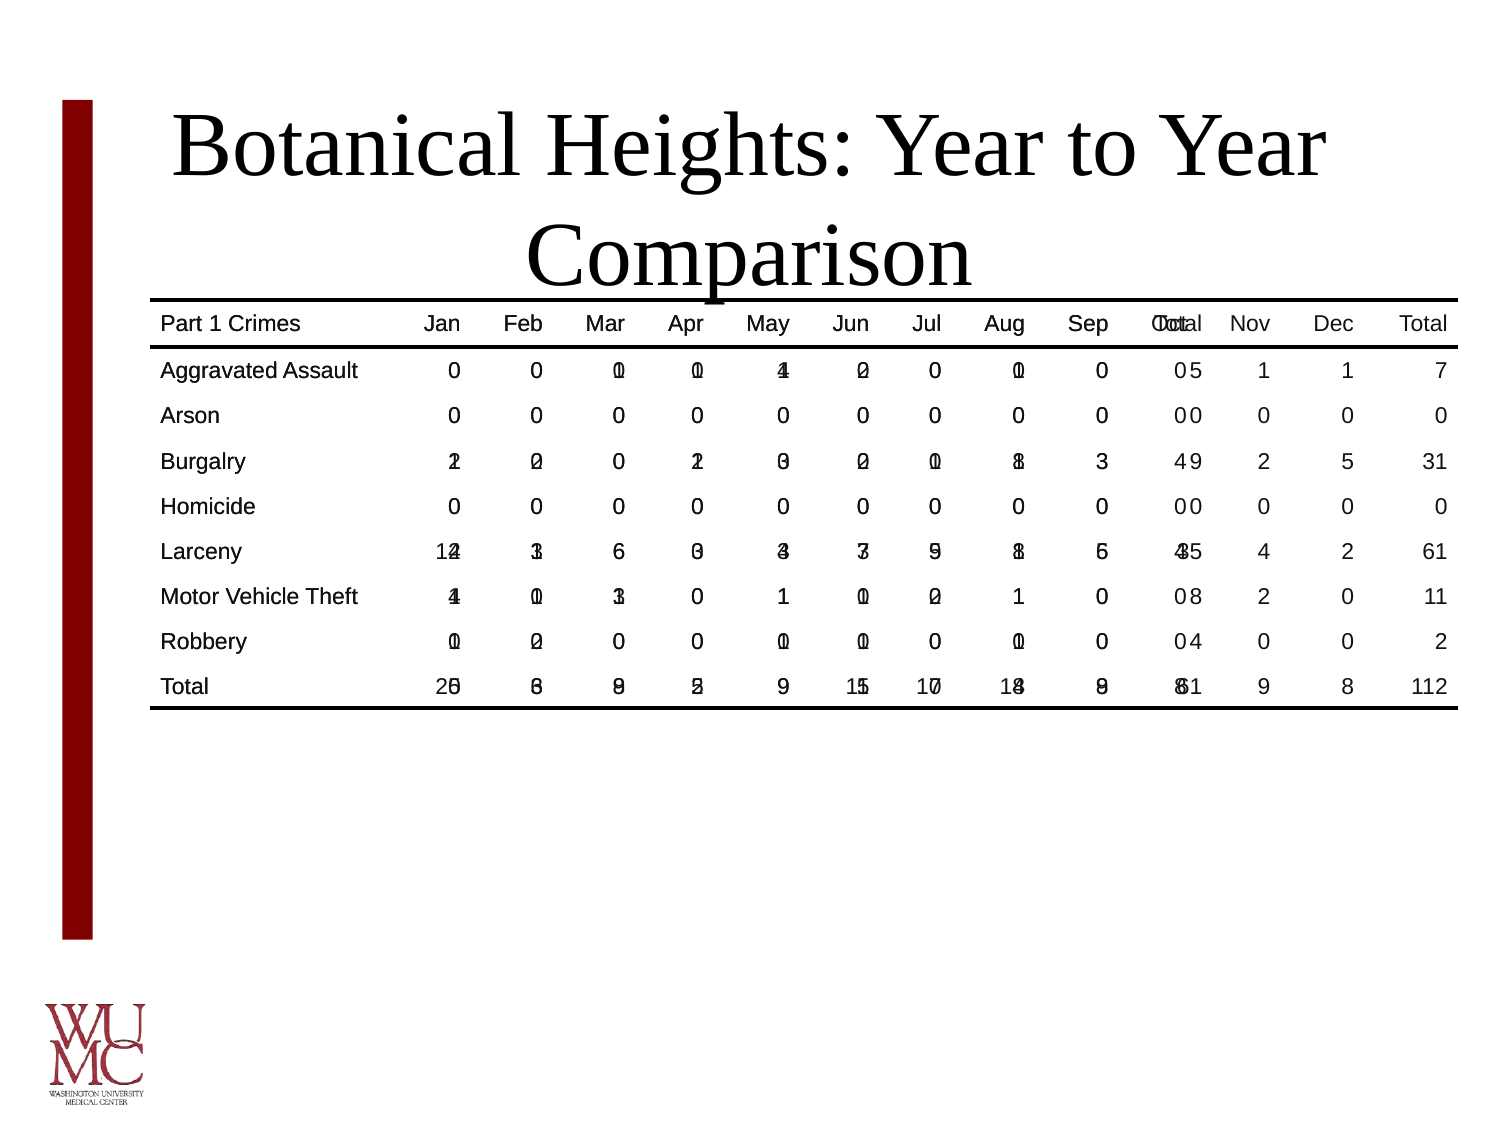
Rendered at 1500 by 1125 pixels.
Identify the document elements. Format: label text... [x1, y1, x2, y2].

table_cell 0 [1119, 395, 1213, 437]
table_cell 0 [1035, 349, 1119, 395]
table_cell 4 [1119, 618, 1213, 665]
table_cell 9 [880, 528, 952, 575]
table_cell 2 [391, 528, 471, 575]
table_cell 3 [800, 528, 880, 575]
table_cell 0 [1364, 395, 1458, 437]
table_cell 0 [553, 485, 636, 528]
table_cell 9 [1119, 437, 1213, 485]
table_cell 0 [1281, 485, 1364, 528]
picture [41, 996, 156, 1113]
table_cell 0 [800, 349, 880, 395]
table_cell 3 [471, 528, 553, 575]
table_cell 0 [1281, 575, 1364, 618]
table_cell 4 [1213, 528, 1281, 575]
table_cell 2 [1364, 618, 1458, 665]
table_cell 7 [1364, 349, 1458, 395]
table_cell 4 [952, 665, 1035, 706]
table_cell 8 [1035, 665, 1119, 706]
table_cell 0 [800, 395, 880, 437]
table_cell 0 [553, 437, 636, 485]
table_cell 61 [1364, 528, 1458, 575]
title Botanical Heights: Year to Year Comparison [112, 99, 1388, 288]
table_cell 2 [1213, 575, 1281, 618]
table_cell 3 [1035, 437, 1119, 485]
table_cell 0 [553, 618, 636, 665]
table_cell 2 [1213, 437, 1281, 485]
table_cell 6 [471, 665, 553, 706]
table_cell 0 [880, 485, 952, 528]
table_header Jan [391, 302, 471, 345]
table_cell 1 [714, 575, 800, 618]
table_cell 1 [391, 575, 471, 618]
table_header Apr [636, 302, 714, 345]
table_cell 0 [952, 395, 1035, 437]
table_cell 0 [714, 485, 800, 528]
table_cell 0 [553, 349, 636, 395]
table_cell 1 [952, 575, 1035, 618]
table_cell 0 [952, 618, 1035, 665]
table_header Sep [1035, 302, 1119, 345]
table_header Dec [1281, 302, 1364, 345]
table_cell 0 [952, 485, 1035, 528]
table_cell 0 [636, 618, 714, 665]
table_cell 0 [1213, 485, 1281, 528]
table_cell 0 [471, 395, 553, 437]
table_cell 0 [471, 485, 553, 528]
table_cell 1 [952, 528, 1035, 575]
table_cell 2 [636, 437, 714, 485]
table_header Jul [880, 302, 952, 345]
table_cell 1 [800, 618, 880, 665]
table_cell 0 [880, 395, 952, 437]
table_cell 5 [800, 665, 880, 706]
table_cell 3 [714, 528, 800, 575]
table_cell Larceny [150, 528, 391, 575]
table_cell 0 [636, 349, 714, 395]
table_cell 3 [636, 528, 714, 575]
table_cell 0 [1035, 485, 1119, 528]
table_cell 0 [880, 618, 952, 665]
table_cell Robbery [150, 618, 391, 665]
table_cell 0 [714, 395, 800, 437]
table_cell Homicide [150, 485, 391, 528]
table_cell 1 [880, 437, 952, 485]
table_header Aug [952, 302, 1035, 345]
table_cell 61 [1119, 665, 1213, 706]
table_cell 1 [952, 437, 1035, 485]
table_cell Arson [150, 395, 391, 437]
table_cell 1 [471, 575, 553, 618]
table_cell 8 [1119, 575, 1213, 618]
table_header Jun [800, 302, 880, 345]
table_cell 5 [1281, 437, 1364, 485]
table_cell 0 [1035, 575, 1119, 618]
table_cell 11 [1364, 575, 1458, 618]
table_cell 5 [391, 665, 471, 706]
table_header May [714, 302, 800, 345]
table_cell 0 [1035, 618, 1119, 665]
table_cell 0 [636, 575, 714, 618]
table_cell 0 [880, 575, 952, 618]
table_header Total [1364, 302, 1458, 345]
table_header Part 1 Crimes [150, 302, 391, 345]
table_cell 0 [1035, 395, 1119, 437]
table_cell 10 [880, 665, 952, 706]
table_cell 0 [880, 349, 952, 395]
table_cell 3 [553, 575, 636, 618]
table_cell 0 [391, 395, 471, 437]
table_cell 0 [391, 485, 471, 528]
table_cell 2 [1281, 528, 1364, 575]
table_cell 1 [800, 575, 880, 618]
table_cell Total [150, 665, 391, 706]
table_cell Burgalry [150, 437, 391, 485]
table_cell 0 [1213, 395, 1281, 437]
table_cell 2 [391, 437, 471, 485]
table_cell 9 [553, 665, 636, 706]
table_header Mar [553, 302, 636, 345]
table_cell 0 [800, 437, 880, 485]
table_cell Aggravated Assault [150, 349, 391, 395]
table_cell 0 [636, 395, 714, 437]
table_cell 35 [1119, 528, 1213, 575]
table_cell 0 [471, 349, 553, 395]
table_cell 9 [1213, 665, 1281, 706]
table_cell 0 [391, 349, 471, 395]
table_cell 0 [1281, 395, 1364, 437]
table_cell 0 [1119, 485, 1213, 528]
table_cell 0 [391, 618, 471, 665]
table_cell 2 [471, 618, 553, 665]
table_header Feb [471, 302, 553, 345]
table_header Total [1119, 302, 1213, 345]
table_cell 0 [714, 437, 800, 485]
table_cell 5 [1119, 349, 1213, 395]
table_cell 5 [1035, 528, 1119, 575]
table_cell 1 [952, 349, 1035, 395]
table_cell 0 [636, 485, 714, 528]
table_cell 5 [636, 665, 714, 706]
table_cell 8 [1281, 665, 1364, 706]
table_cell Motor Vehicle Theft [150, 575, 391, 618]
table_cell 9 [714, 665, 800, 706]
table_cell 4 [714, 349, 800, 395]
table_cell 0 [553, 395, 636, 437]
table_cell 1 [714, 618, 800, 665]
table_header Nov [1213, 302, 1281, 345]
table_cell 0 [1364, 485, 1458, 528]
table_cell 1 [1281, 349, 1364, 395]
table_cell 0 [1213, 618, 1281, 665]
table_cell 0 [800, 485, 880, 528]
table_cell 31 [1364, 437, 1458, 485]
table_cell 0 [1281, 618, 1364, 665]
table_cell 112 [1364, 665, 1458, 706]
table_cell 6 [553, 528, 636, 575]
table_cell 0 [471, 437, 553, 485]
table_cell 1 [1213, 349, 1281, 395]
